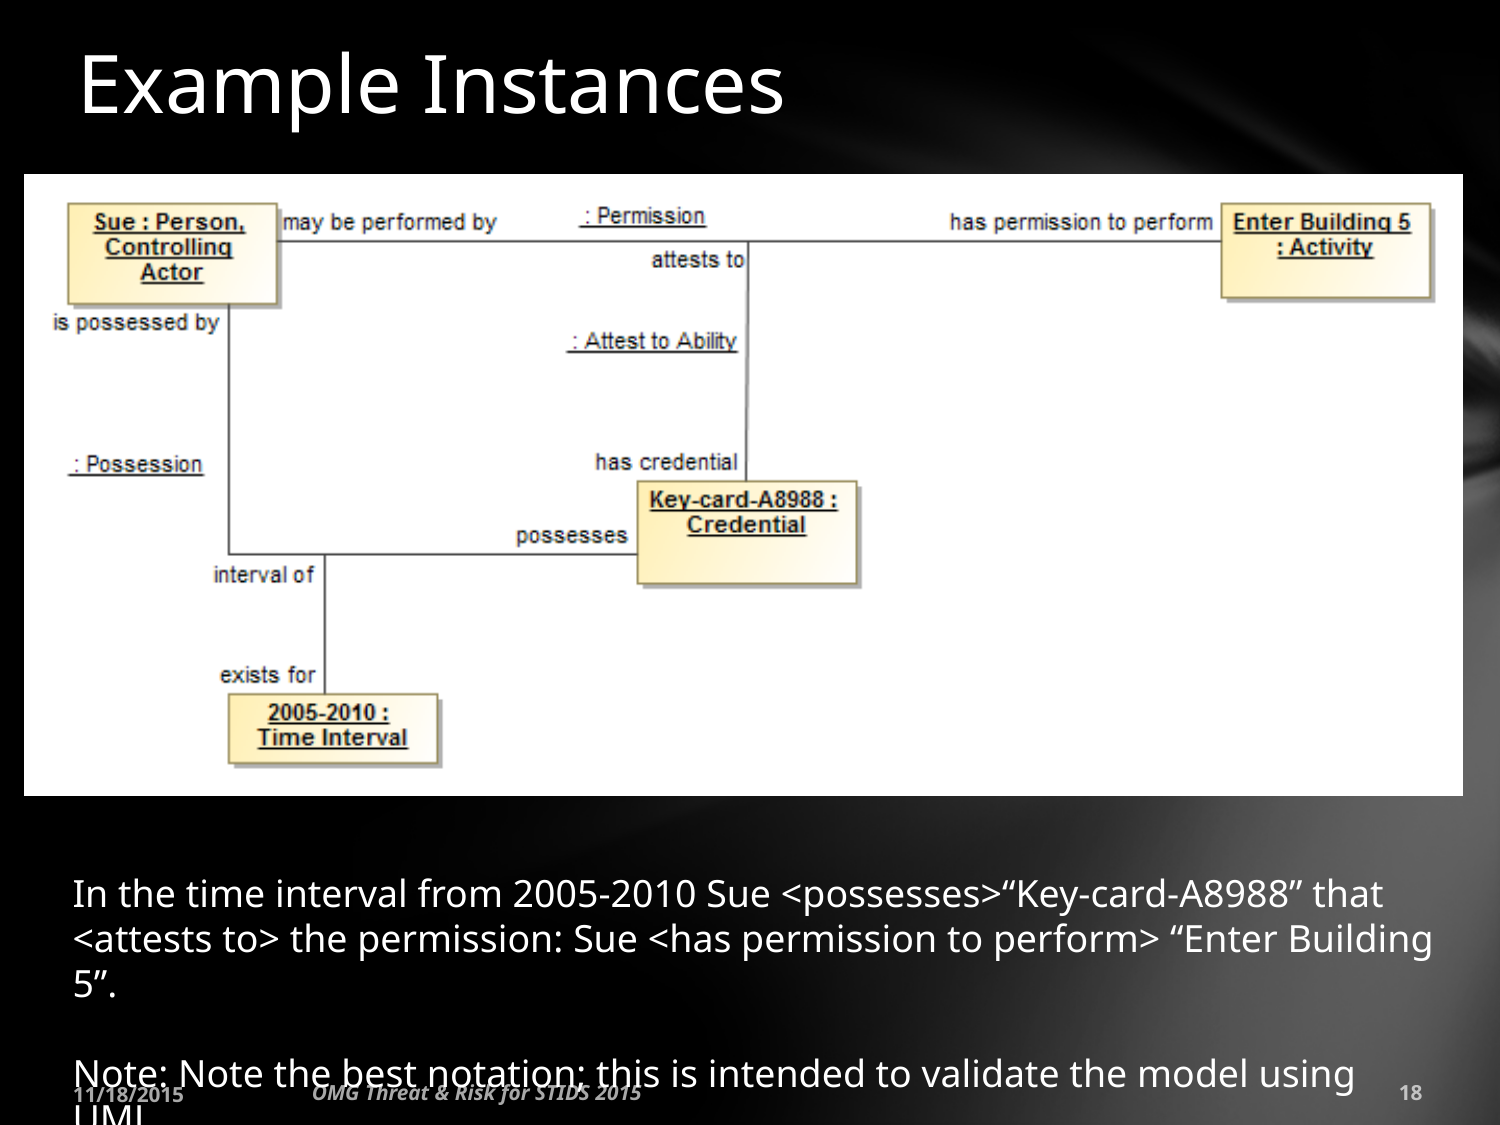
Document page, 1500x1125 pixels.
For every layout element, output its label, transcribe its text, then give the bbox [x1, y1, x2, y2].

picture [24, 174, 1463, 796]
text_box In the time interval from 2005-2010 Sue <possesses>“Key-card-A8988” that <attests to> the permission: Sue <has permission to perform> “Enter Building 5”. Note: Note the best notation; this is intended to validate the model using UML. [57, 862, 1463, 1125]
title Example Instances [62, 24, 1323, 138]
